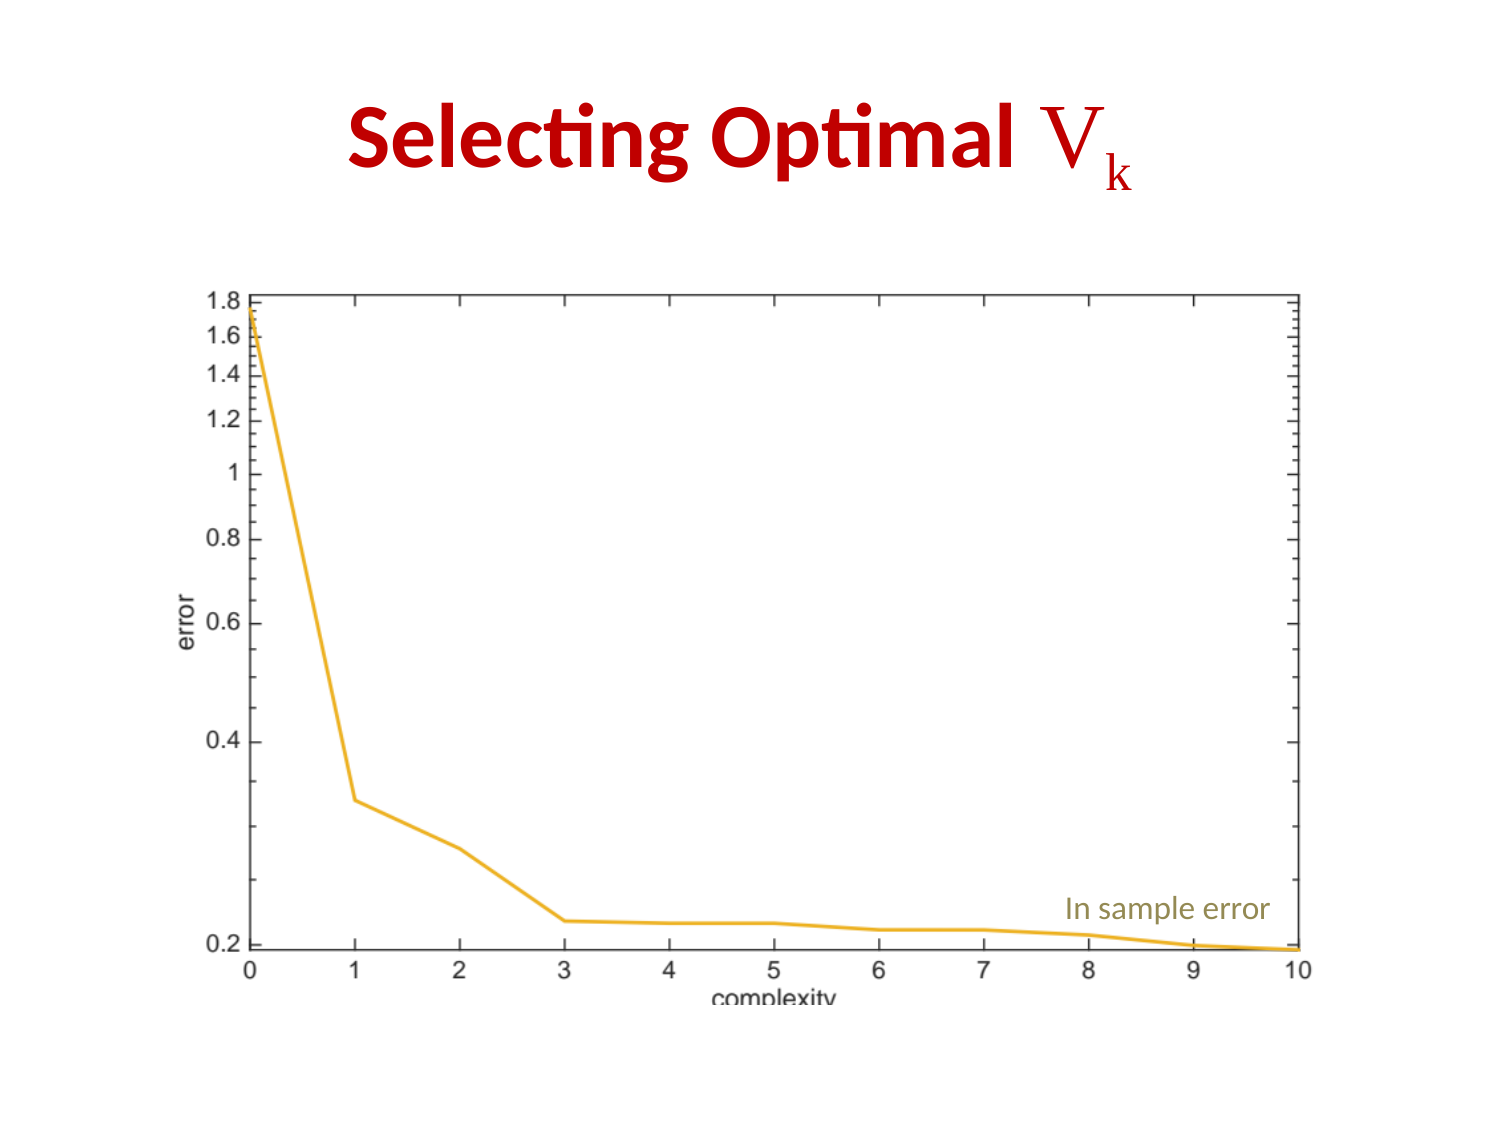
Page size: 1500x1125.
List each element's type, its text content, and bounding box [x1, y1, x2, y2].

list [74, 262, 1426, 1006]
title Selecting Optimal Vk [75, 45, 1425, 233]
